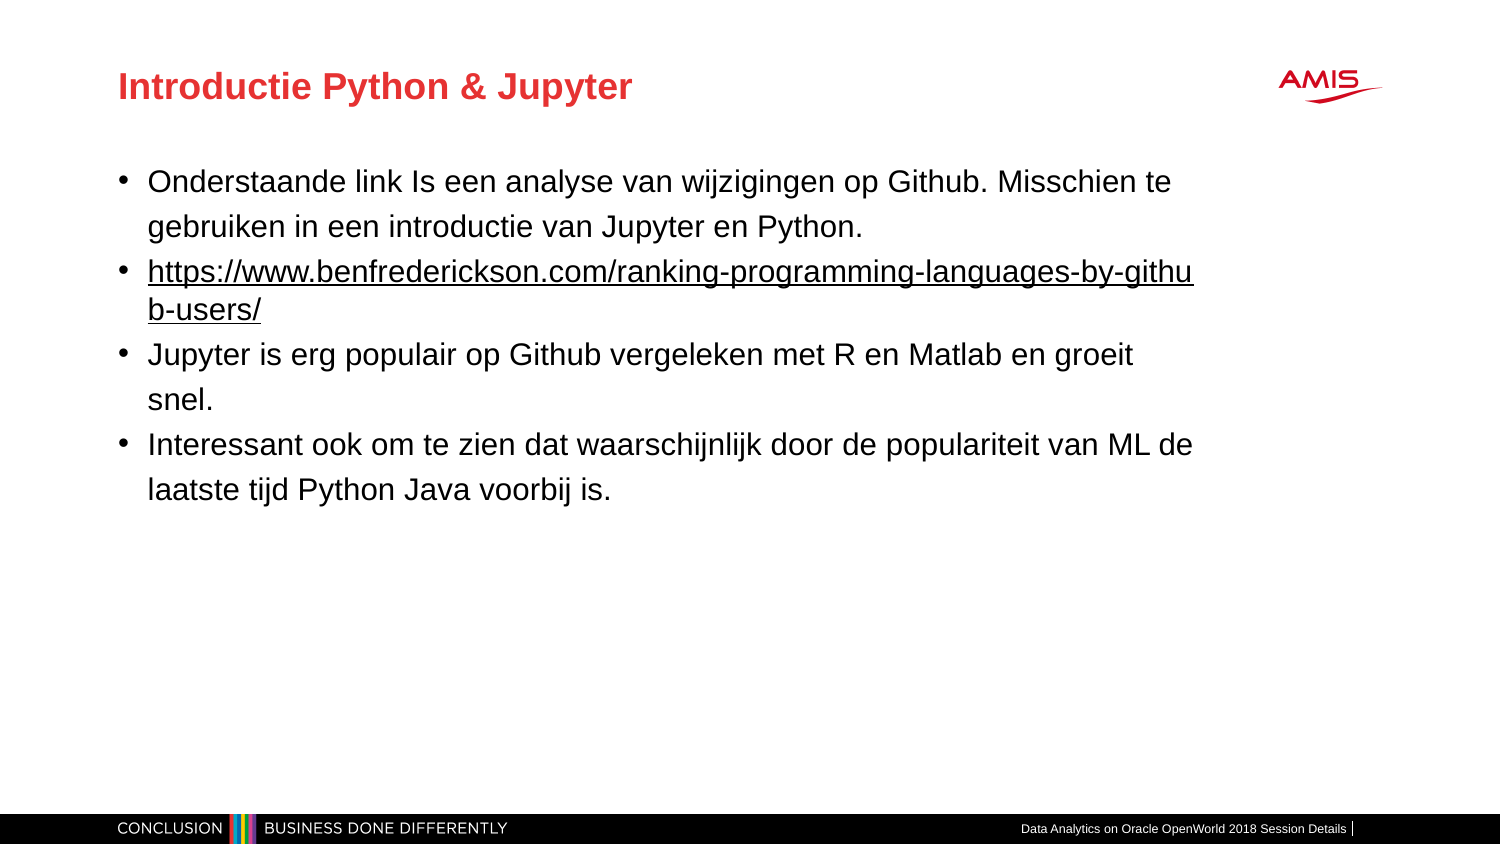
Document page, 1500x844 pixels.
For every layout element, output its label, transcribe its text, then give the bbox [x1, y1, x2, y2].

picture [0, 814, 236, 844]
list Onderstaande link Is een analyse van wijzigingen op Github. Misschien te gebruiken in een introductie van Jupyter en Python. https://www.benfrederickson.com/ranking-programming-languages-by-github-users/ Jupyter is erg populair op Github vergeleken met R en Matlab en groeit snel. Interessant ook om te zien dat waarschijnlijk door de populariteit van ML de laatste tijd Python Java voorbij is. [118, 153, 1205, 774]
footer Data Analytics on Oracle OpenWorld 2018 Session Details [814, 820, 1347, 839]
picture [1205, 58, 1388, 106]
picture [239, 814, 1500, 844]
title Introductie Python & Jupyter [118, 47, 1205, 130]
